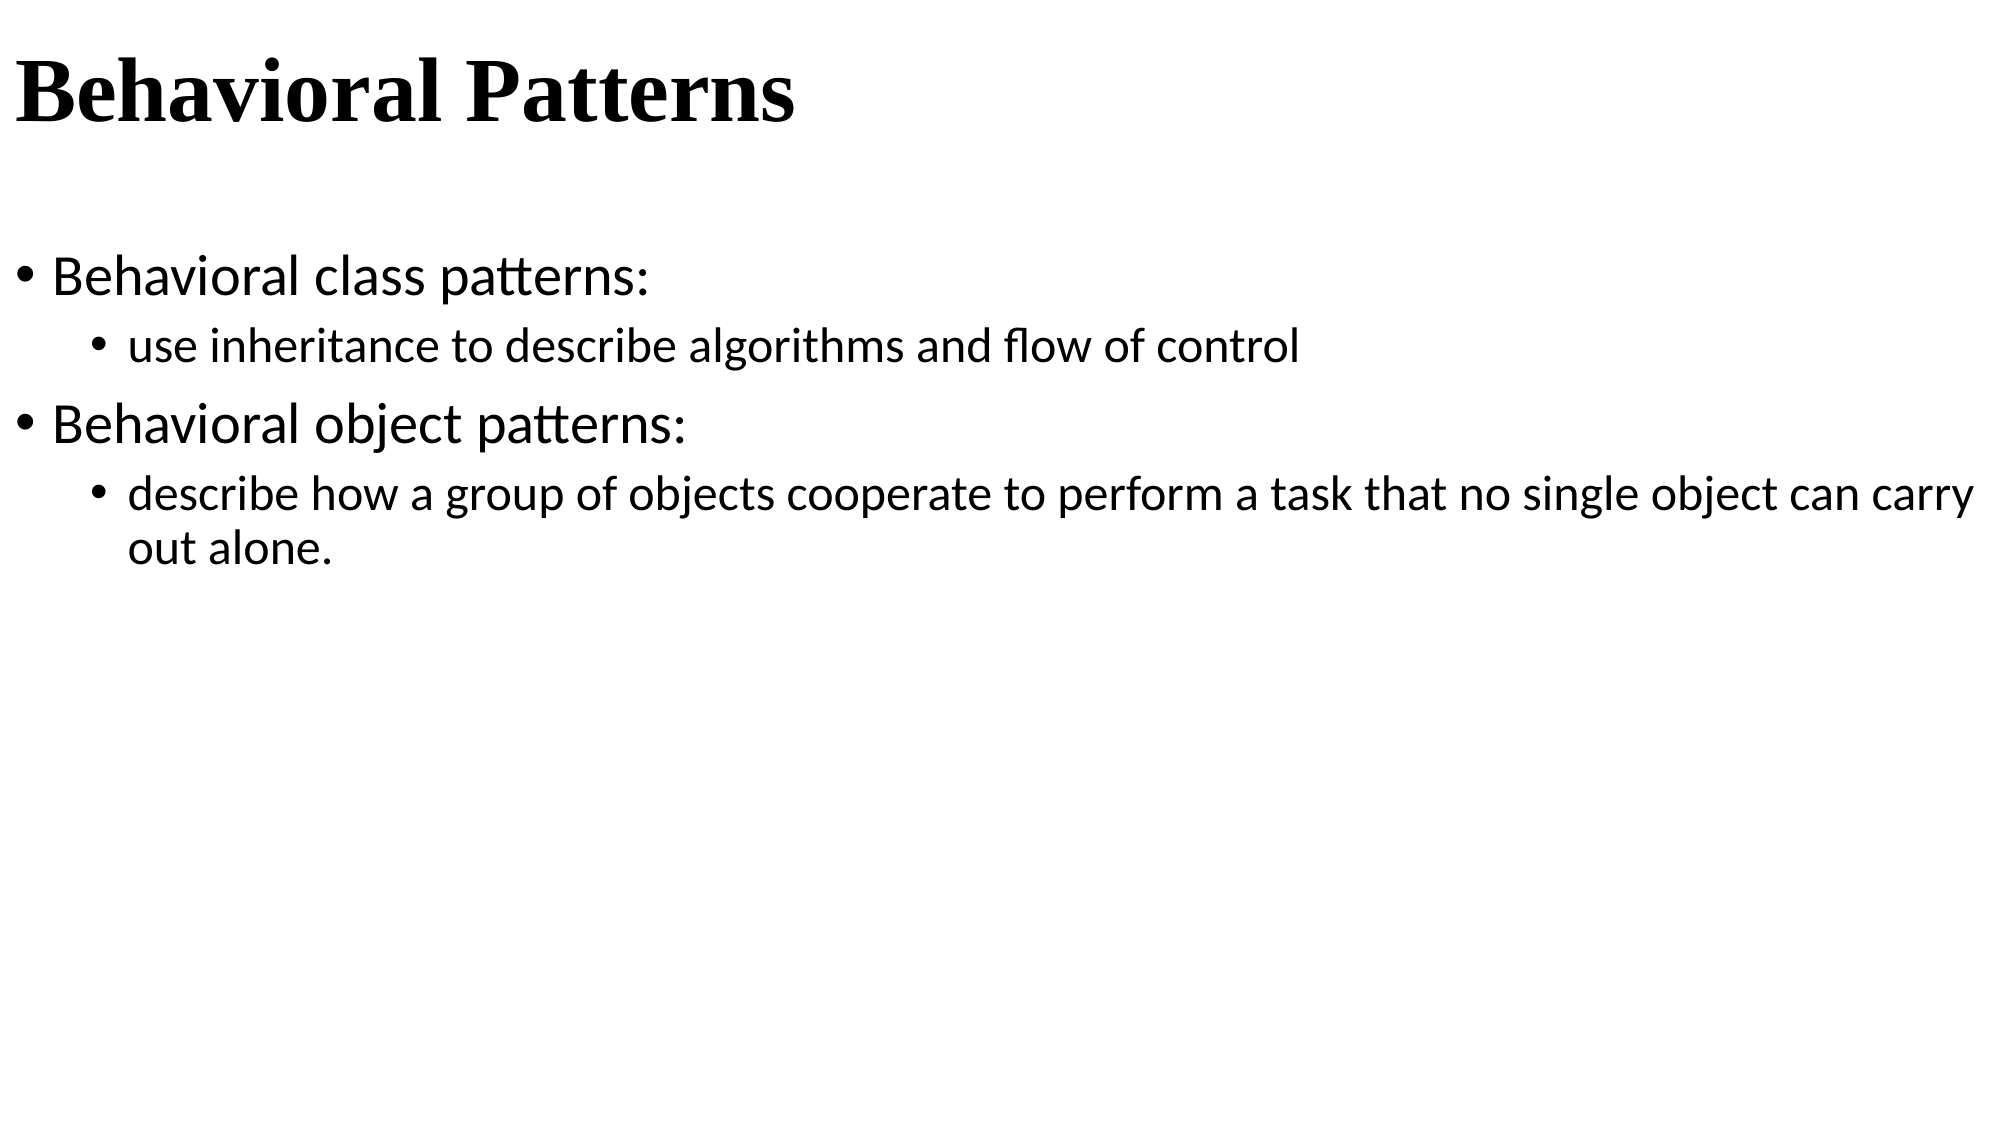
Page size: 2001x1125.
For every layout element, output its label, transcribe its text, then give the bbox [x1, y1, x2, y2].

title Behavioral Patterns [0, 2, 2000, 180]
list Behavioral class patterns: use inheritance to describe algorithms and flow of control Behavioral object patterns: describe how a group of objects cooperate to perform a task that no single object can carry out alone. [0, 238, 2000, 952]
